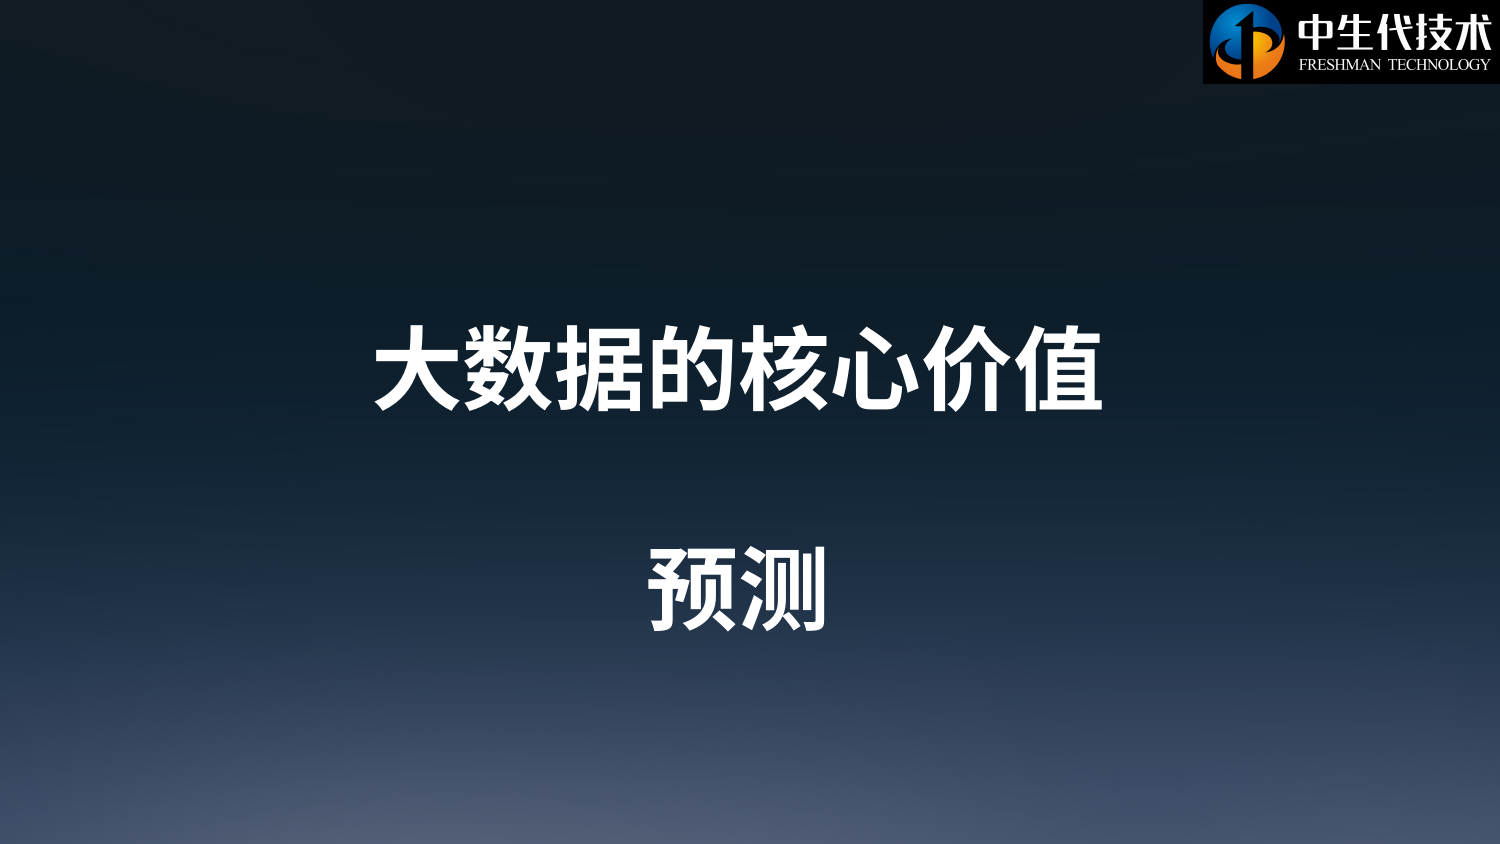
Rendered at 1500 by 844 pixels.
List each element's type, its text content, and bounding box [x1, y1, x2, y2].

picture [0, 0, 1500, 844]
text_box 大数据的核心价值 预测 [328, 304, 1149, 650]
